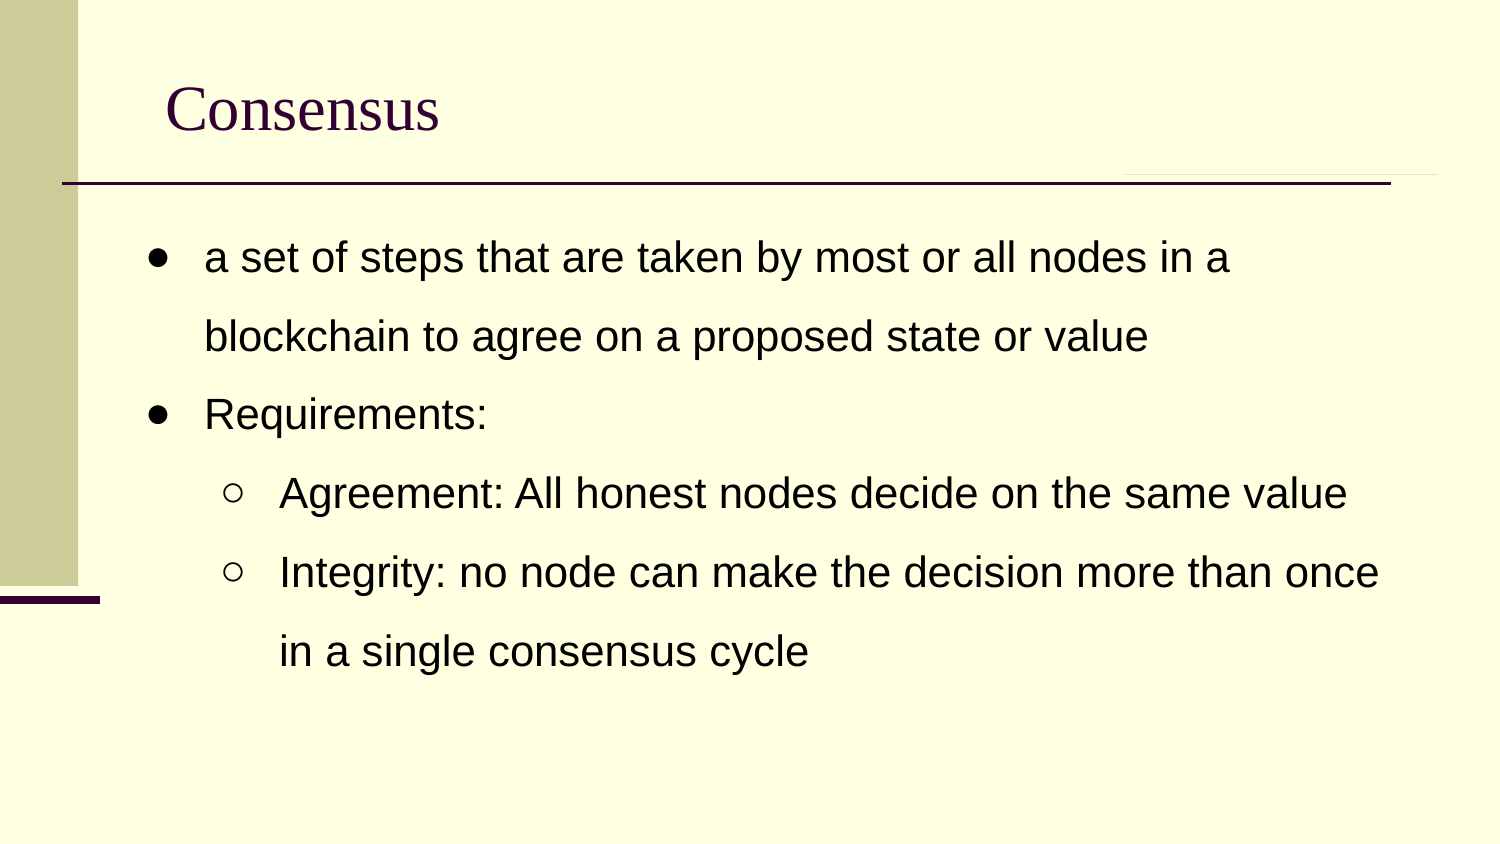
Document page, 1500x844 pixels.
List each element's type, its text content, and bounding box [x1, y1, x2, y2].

title Consensus [150, 34, 1425, 175]
text_box a set of steps that are taken by most or all nodes in a blockchain to agree on a proposed state or value Requirements: Agreement: All honest nodes decide on the same value Integrity: no node can make the decision more than once in a single consensus cycle [114, 187, 1425, 690]
